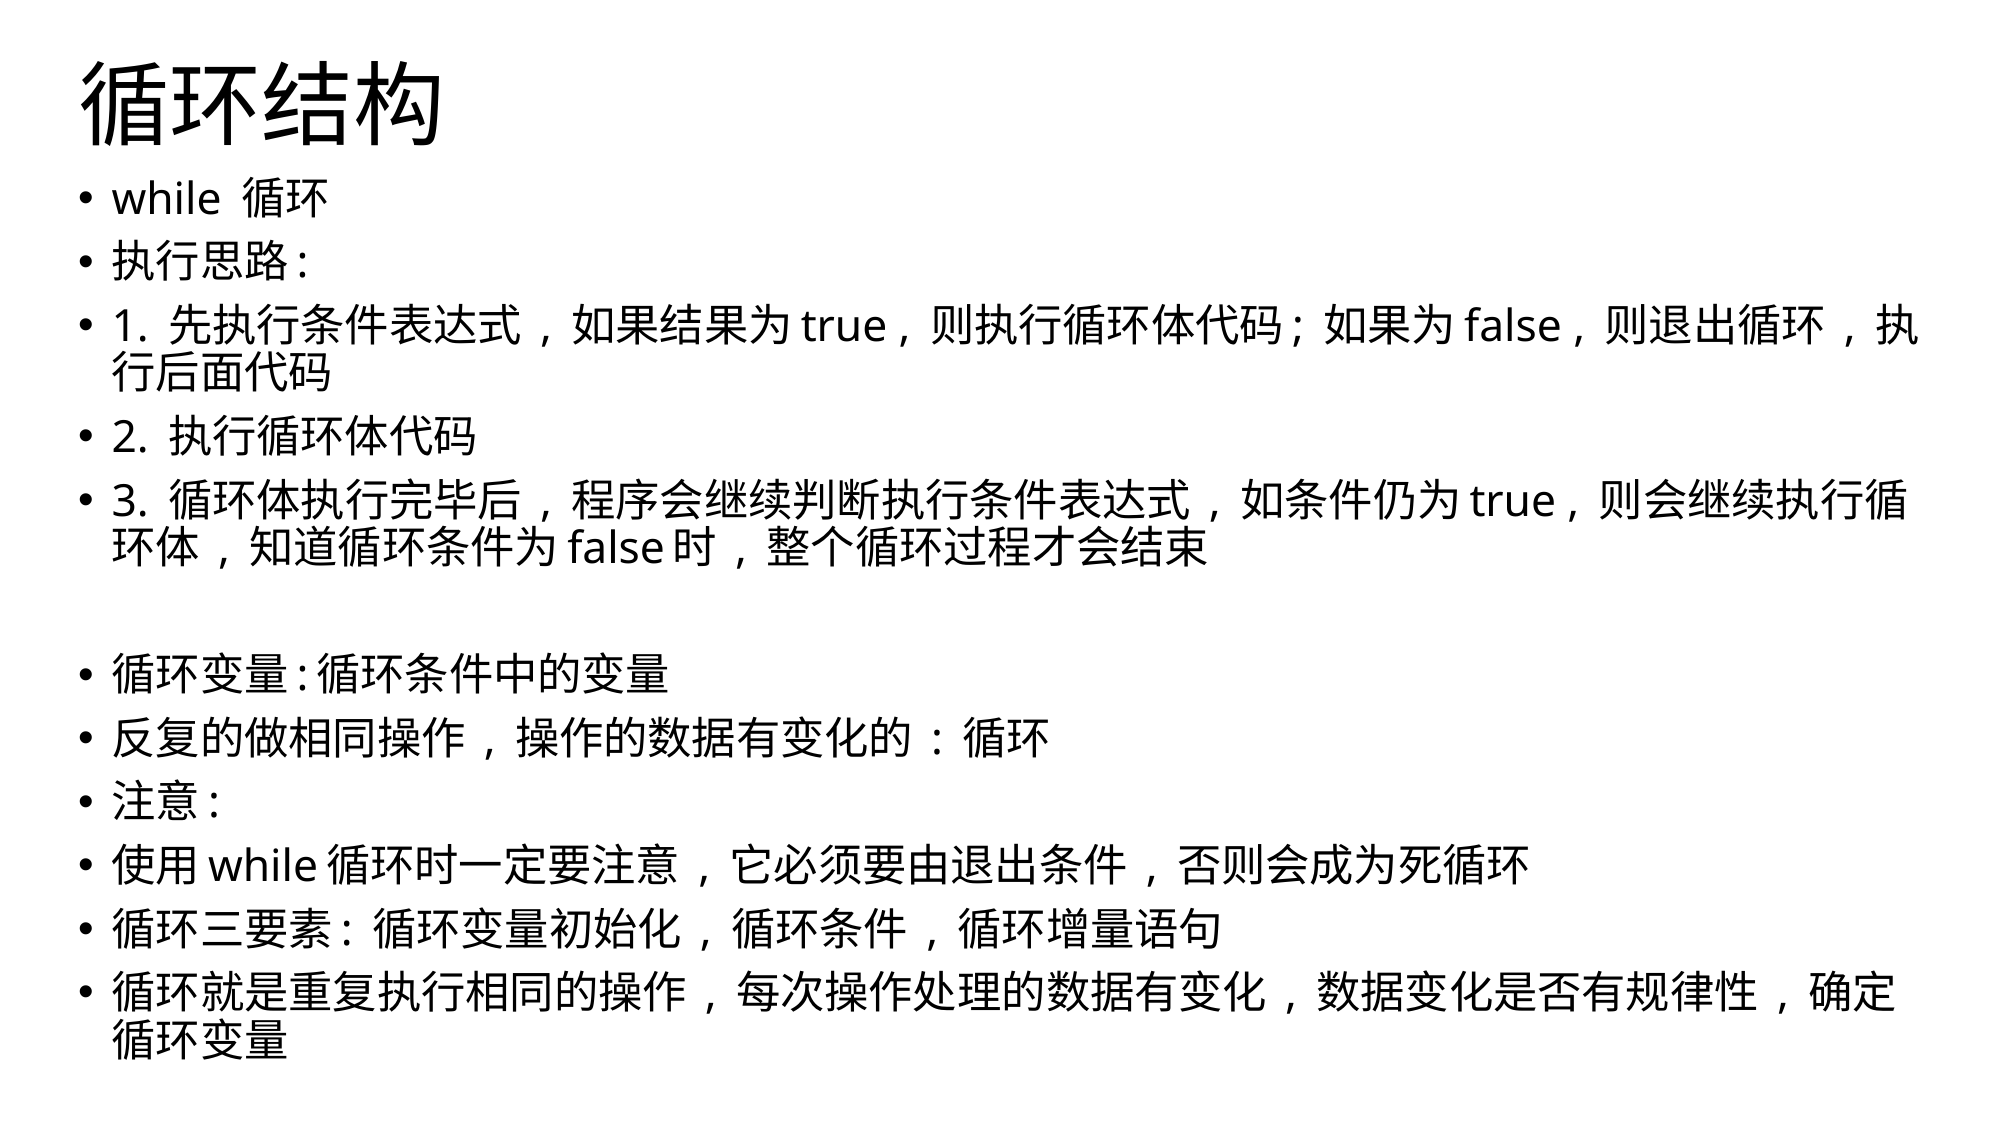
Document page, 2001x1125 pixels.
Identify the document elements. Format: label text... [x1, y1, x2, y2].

list while 循环 执行思路: 1. 先执行条件表达式 , 如果结果为true , 则执行循环体代码; 如果为false , 则退出循环 , 执行后面代码 2. 执行循环体代码 3. 循环体执行完毕后 , 程序会继续判断执行条件表达式 , 如条件仍为true , 则会继续执行循环体 , 知道循环条件为false时 , 整个循环过程才会结束 循环变量:循环条件中的变量 反复的做相同操作 , 操作的数据有变化的 : 循环 注意: 使用while循环时一定要注意 , 它必须要由退出条件 , 否则会成为死循环 循环三要素: 循环变量初始化 , 循环条件 , 循环增量语句 循环就是重复执行相同的操作 , 每次操作处理的数据有变化 , 数据变化是否有规律性 , 确定循环变量 [63, 168, 1945, 1079]
title 循环结构 [63, 0, 1789, 168]
